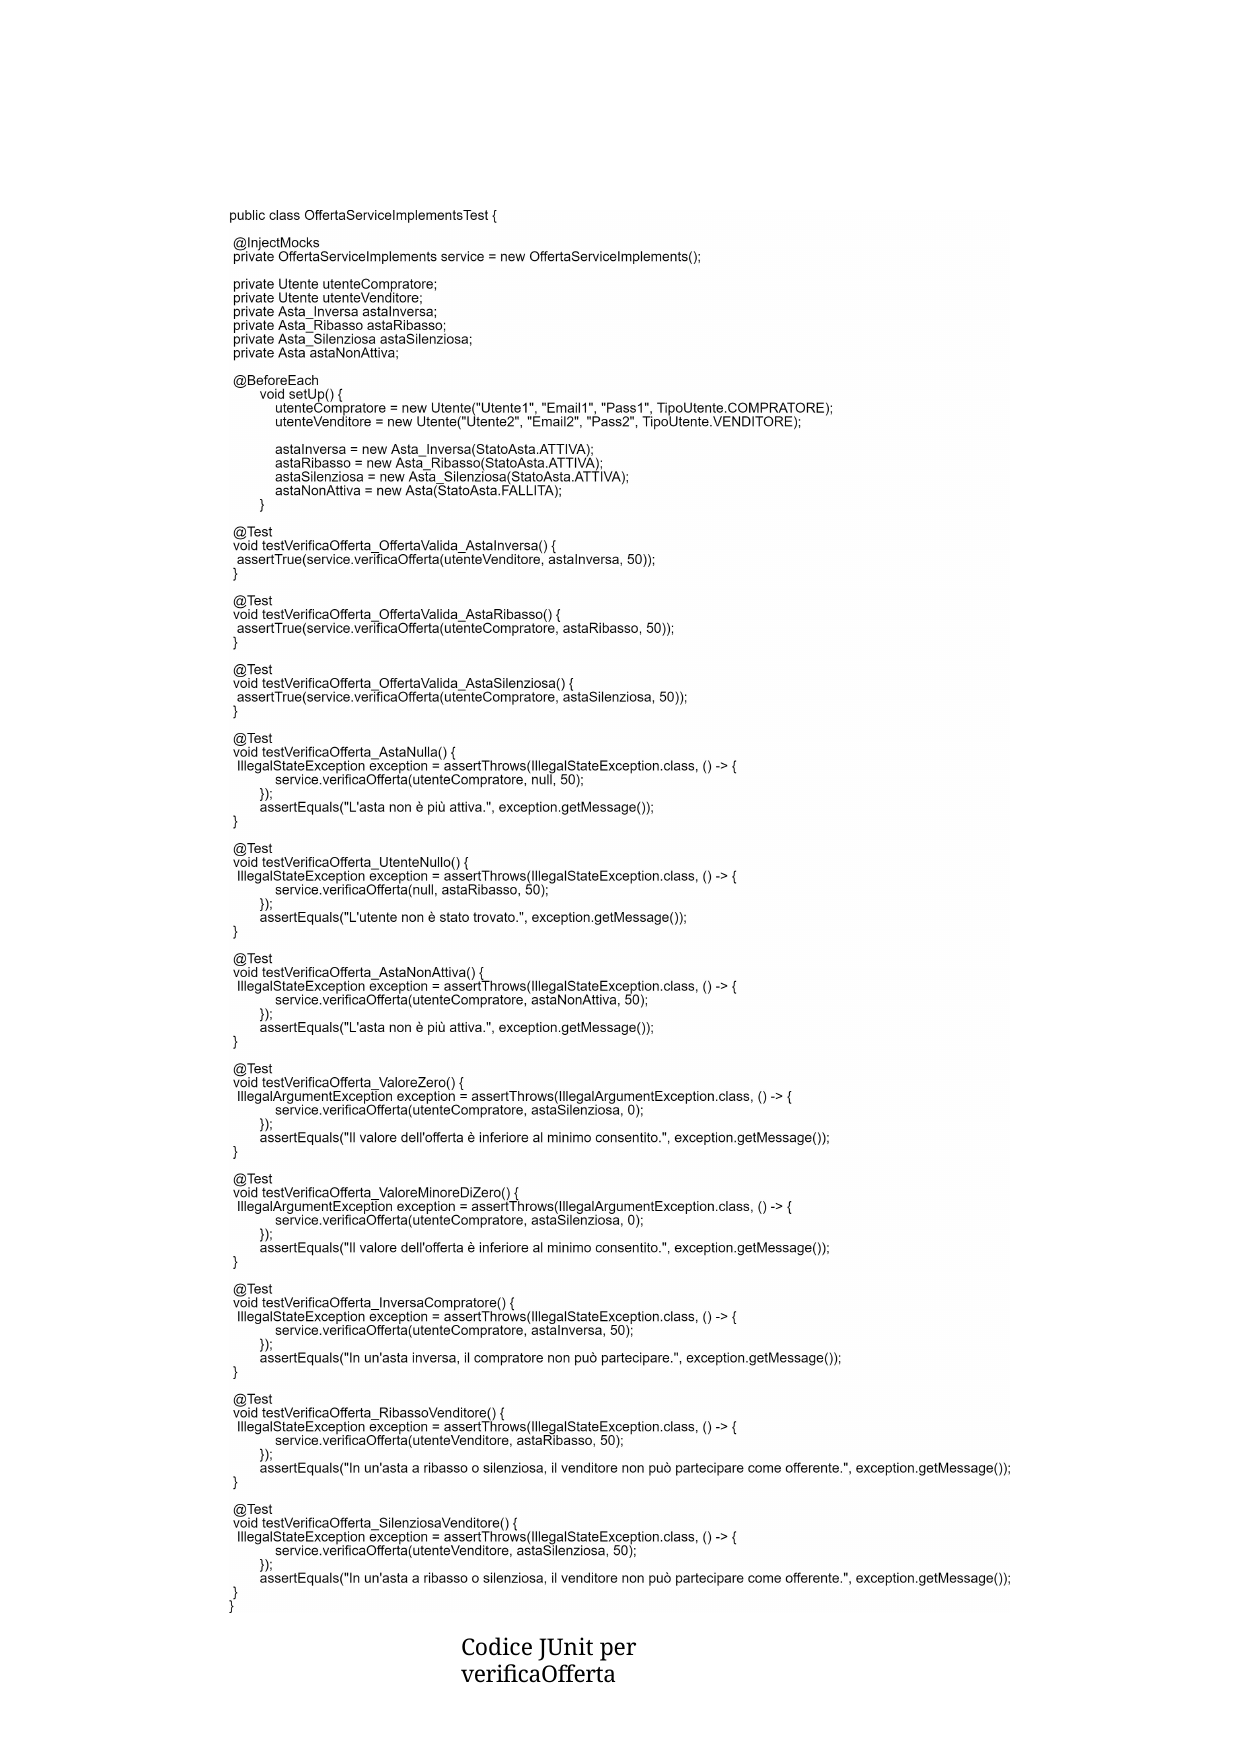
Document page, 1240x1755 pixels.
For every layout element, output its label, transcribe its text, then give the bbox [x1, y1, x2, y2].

text_box Codice JUnit per verificaOfferta [458, 1630, 782, 1688]
picture [229, 210, 1010, 1613]
